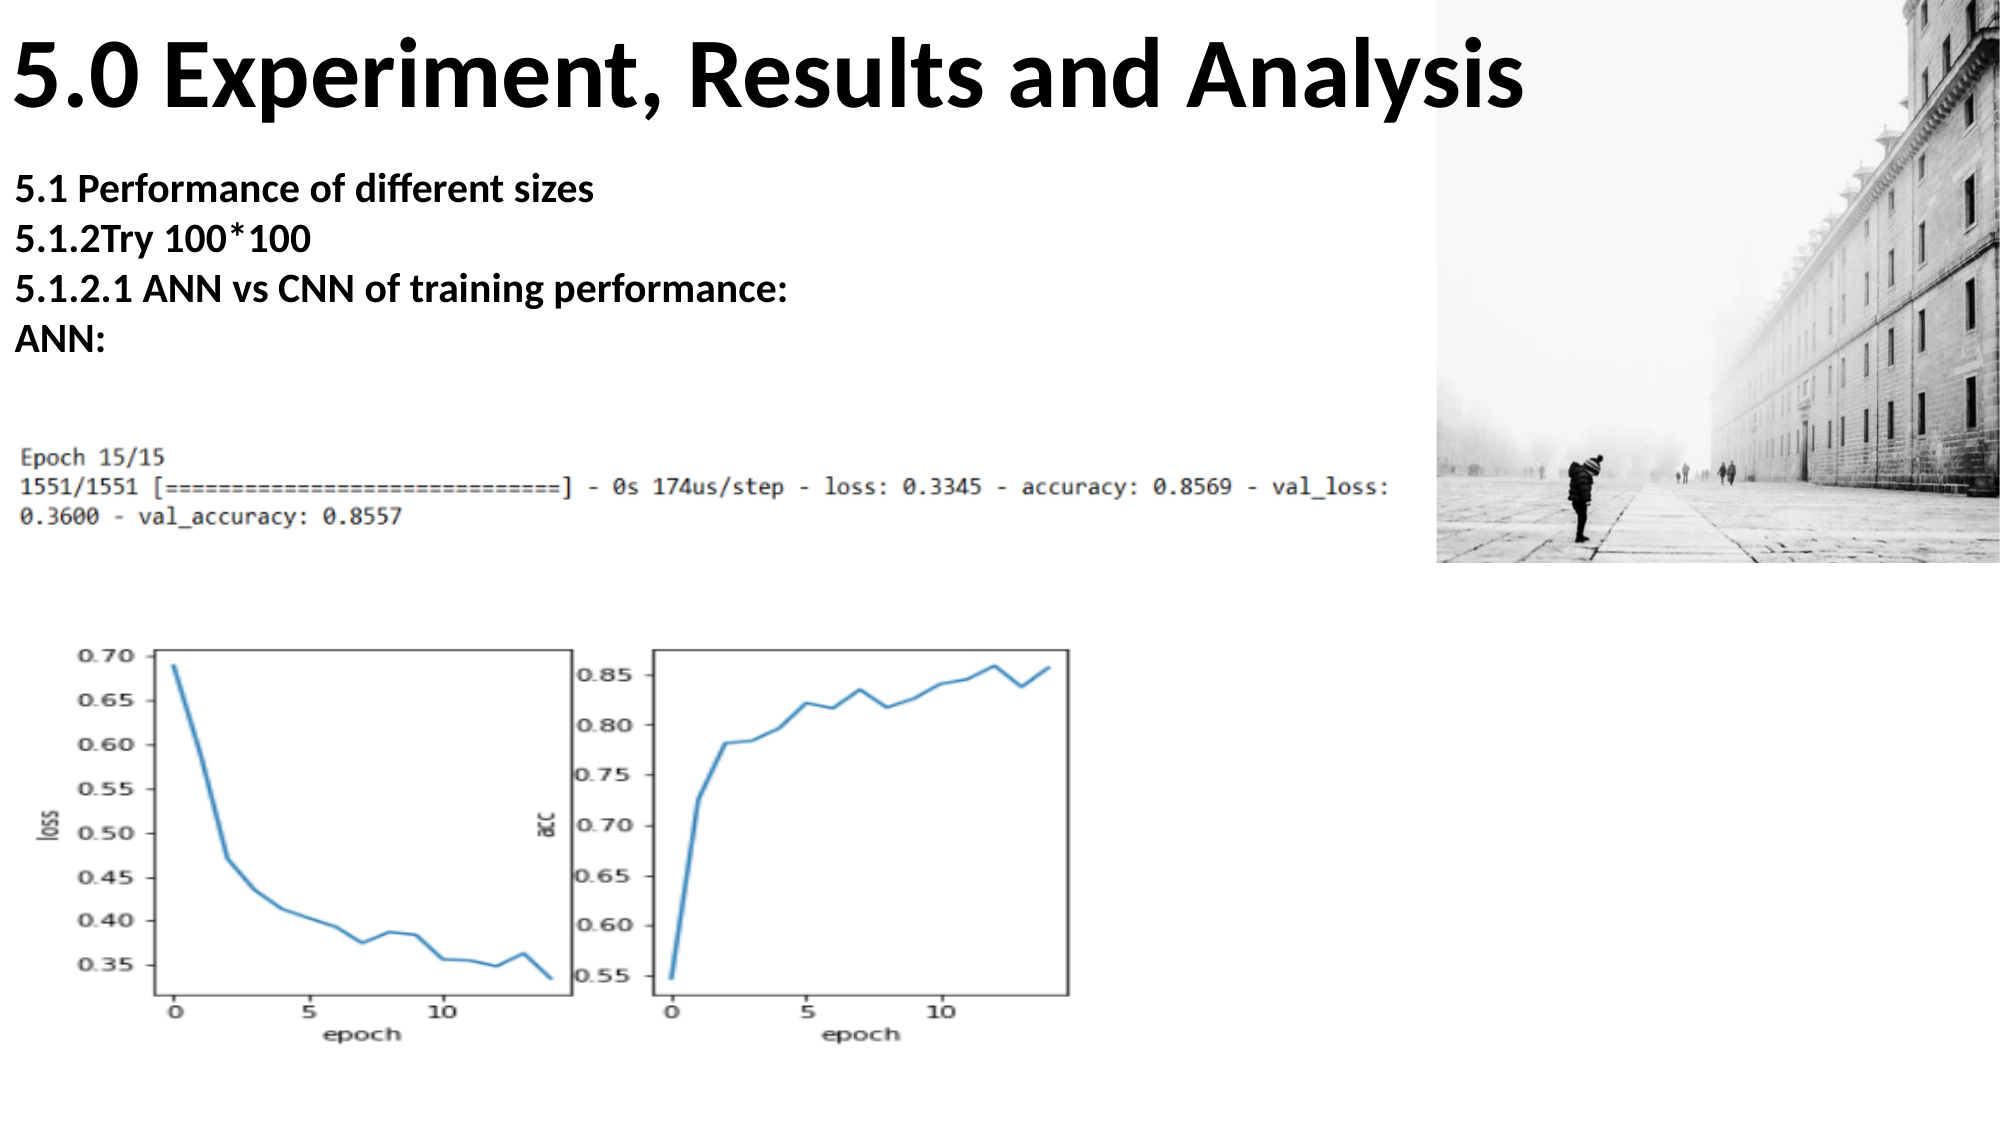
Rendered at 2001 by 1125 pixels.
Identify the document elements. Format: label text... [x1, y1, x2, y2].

text_box 5.1 Performance of different sizes 5.1.2Try 100*100 5.1.2.1 ANN vs CNN of training performance: ANN: [0, 153, 1436, 414]
text_box 5.0 Experiment, Results and Analysis [0, 0, 1436, 135]
picture [1436, 0, 2000, 563]
picture [0, 409, 1416, 1098]
